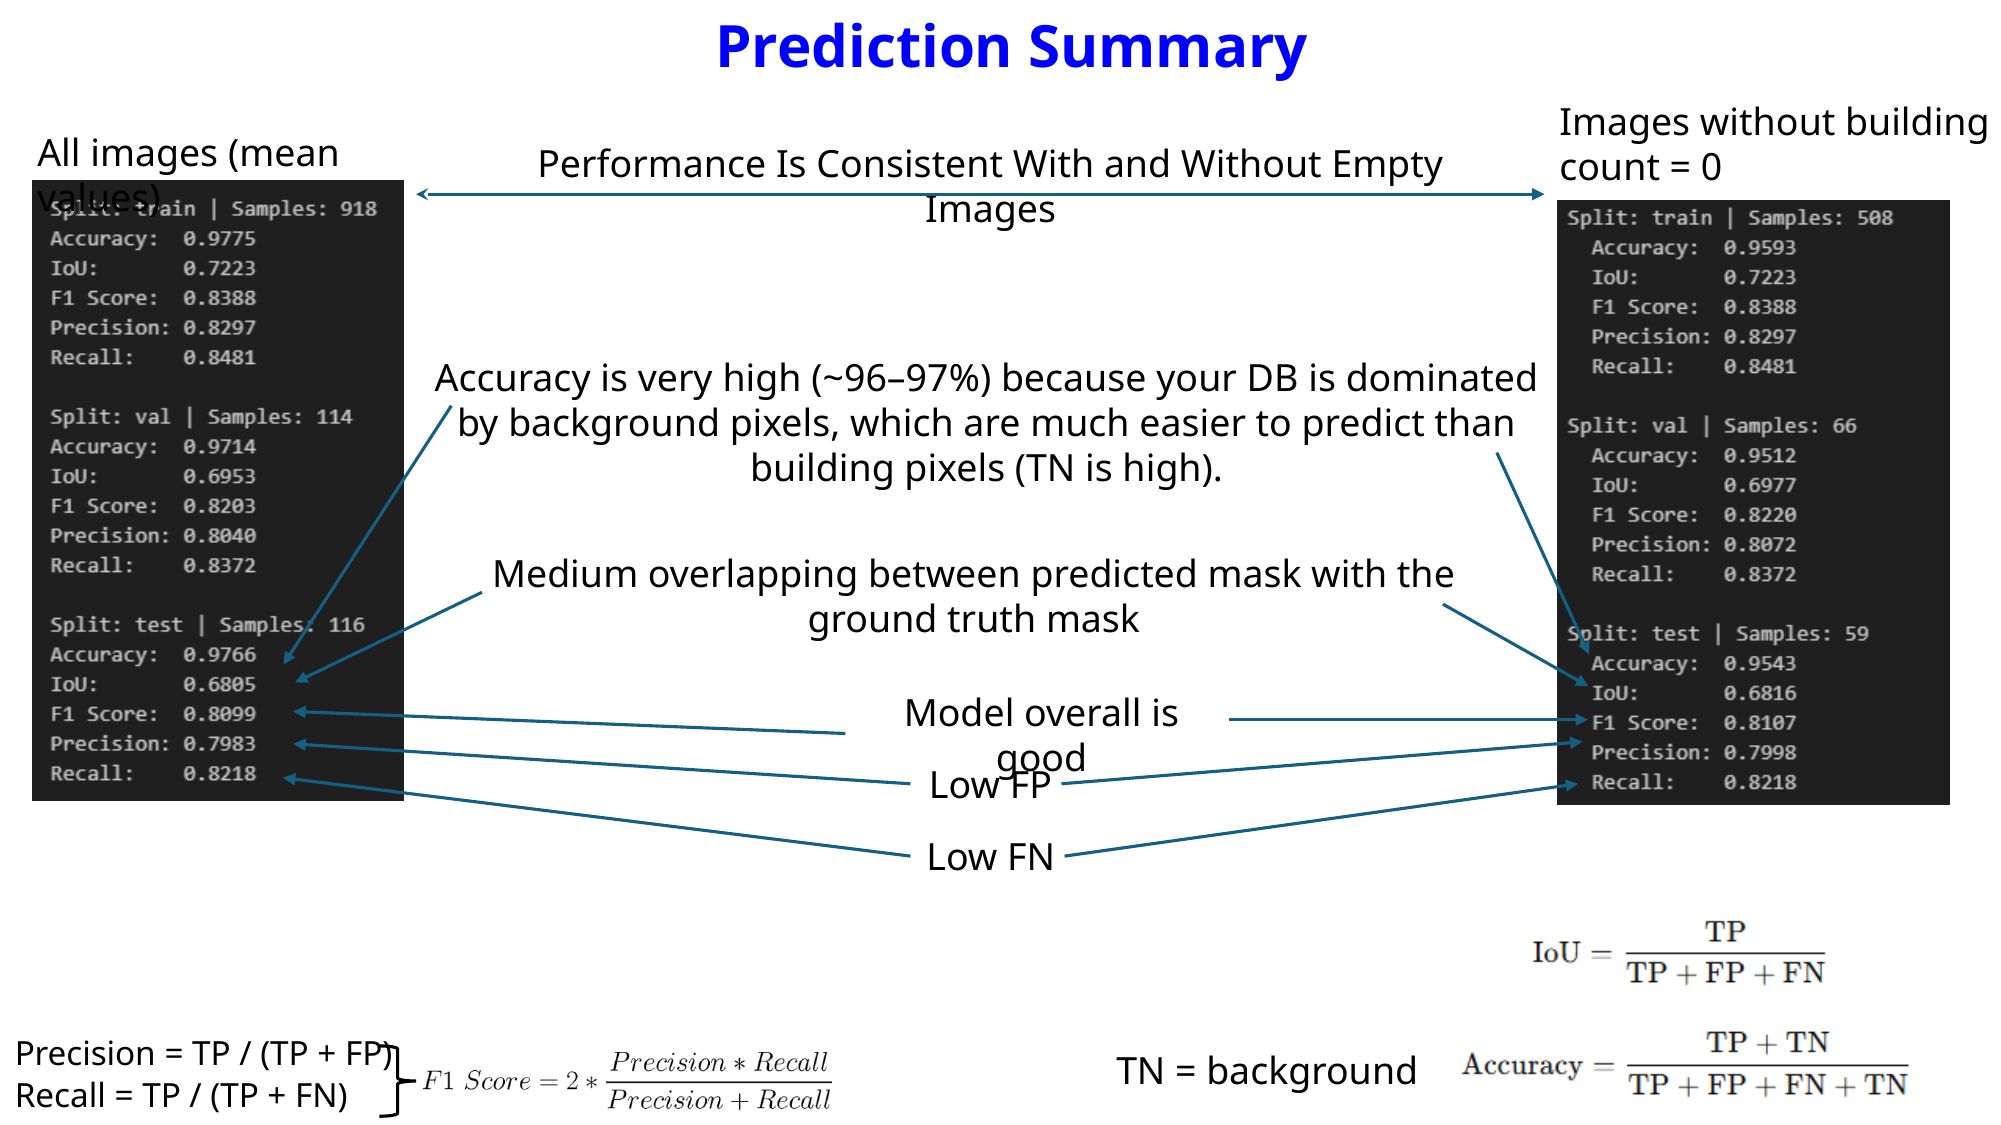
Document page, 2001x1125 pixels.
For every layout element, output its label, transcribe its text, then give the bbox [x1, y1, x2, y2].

text_box Images without building count = 0 [1544, 90, 2000, 196]
text_box Low FP [911, 786, 1063, 814]
text_box Model overall is good [845, 681, 1238, 786]
text_box Accuracy is very high (~96–97%) because your DB is dominated by background pixels, which are much easier to predict than building pixels (TN is high). [416, 347, 1557, 497]
text_box Medium overlapping between predicted mask with the ground truth mask [452, 542, 1496, 648]
text_box Low FN [862, 825, 1120, 886]
picture [32, 179, 404, 802]
picture [415, 1038, 837, 1118]
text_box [282, 777, 911, 857]
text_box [1496, 452, 1590, 655]
text_box TN = background [1101, 1039, 1442, 1099]
picture [1442, 893, 1919, 1113]
text_box [379, 1044, 415, 1118]
picture [1557, 199, 1951, 806]
text_box Performance Is Consistent With and Without Empty Images [459, 196, 1522, 238]
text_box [1442, 603, 1589, 687]
text_box Precision = TP / (TP + FP) [0, 1024, 512, 1080]
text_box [282, 405, 452, 665]
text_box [1063, 785, 1579, 857]
text_box Recall = TP / (TP + FN) [0, 1080, 529, 1122]
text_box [294, 591, 483, 683]
text_box Performance Is Consistent With and Without Empty Images [459, 132, 1522, 193]
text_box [1061, 741, 1584, 785]
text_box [292, 743, 911, 785]
text_box All images (mean values) [22, 121, 456, 226]
text_box Prediction Summary [11, 2, 2000, 87]
